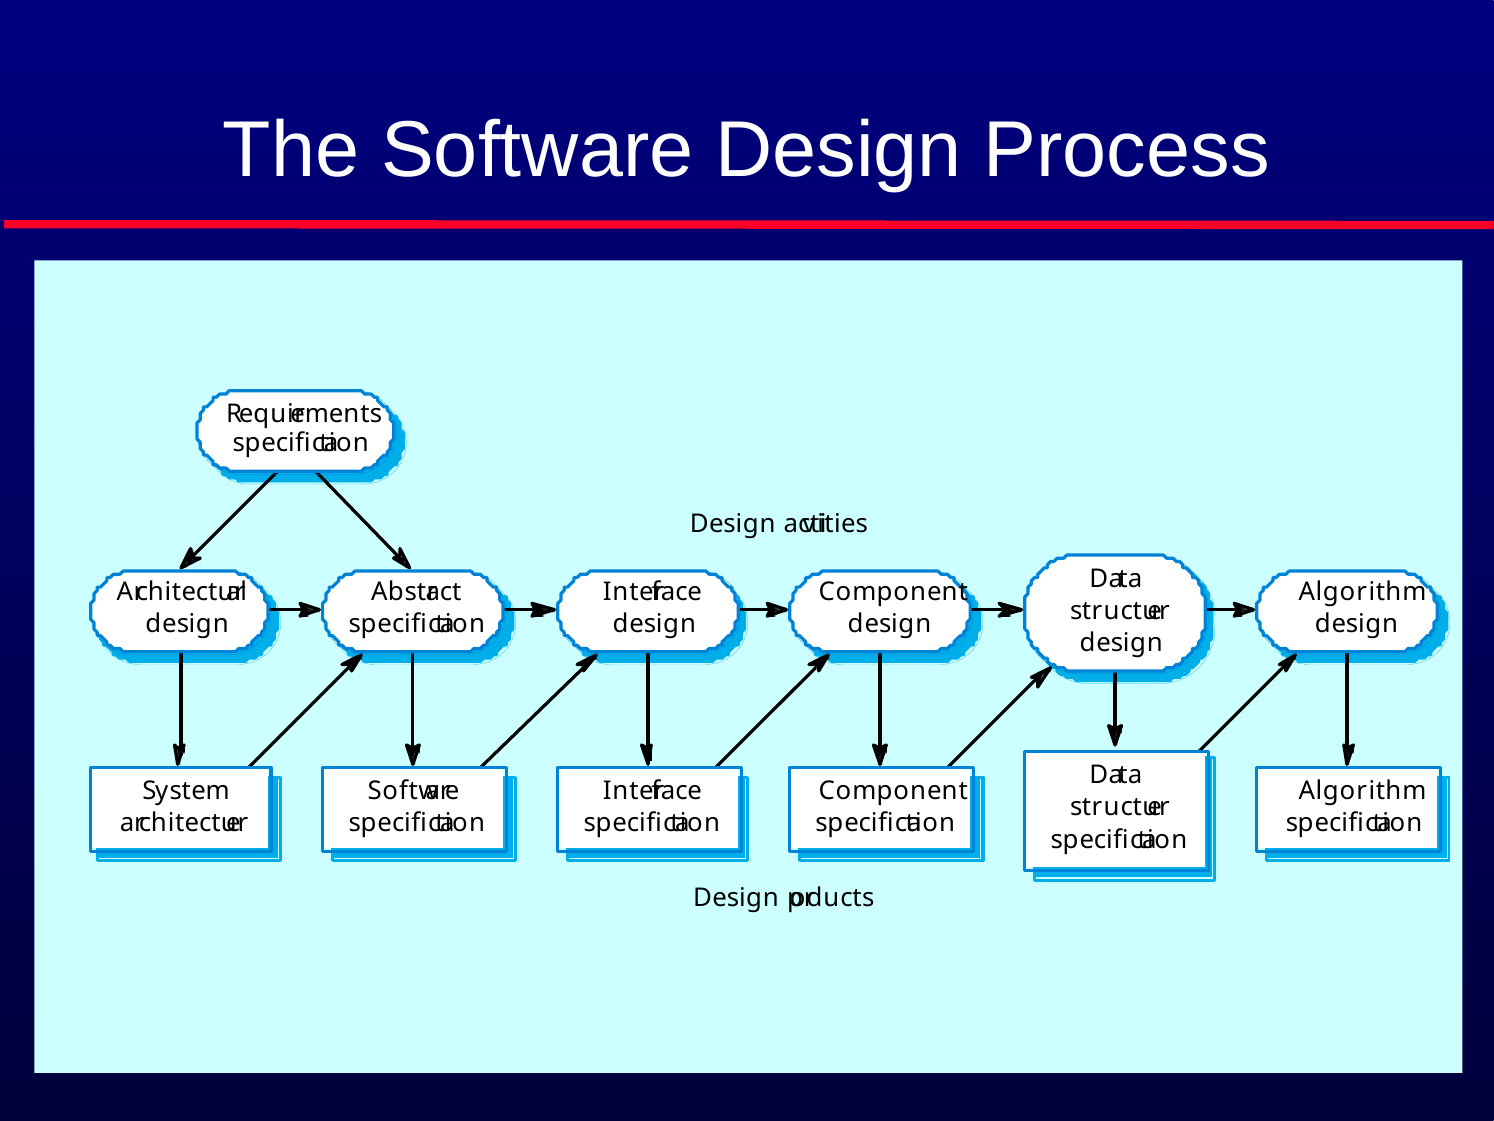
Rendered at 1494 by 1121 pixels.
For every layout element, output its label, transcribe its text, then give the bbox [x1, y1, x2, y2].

title The Software Design Process [108, 49, 1385, 201]
text_box [34, 260, 1463, 1073]
picture [87, 387, 1451, 916]
